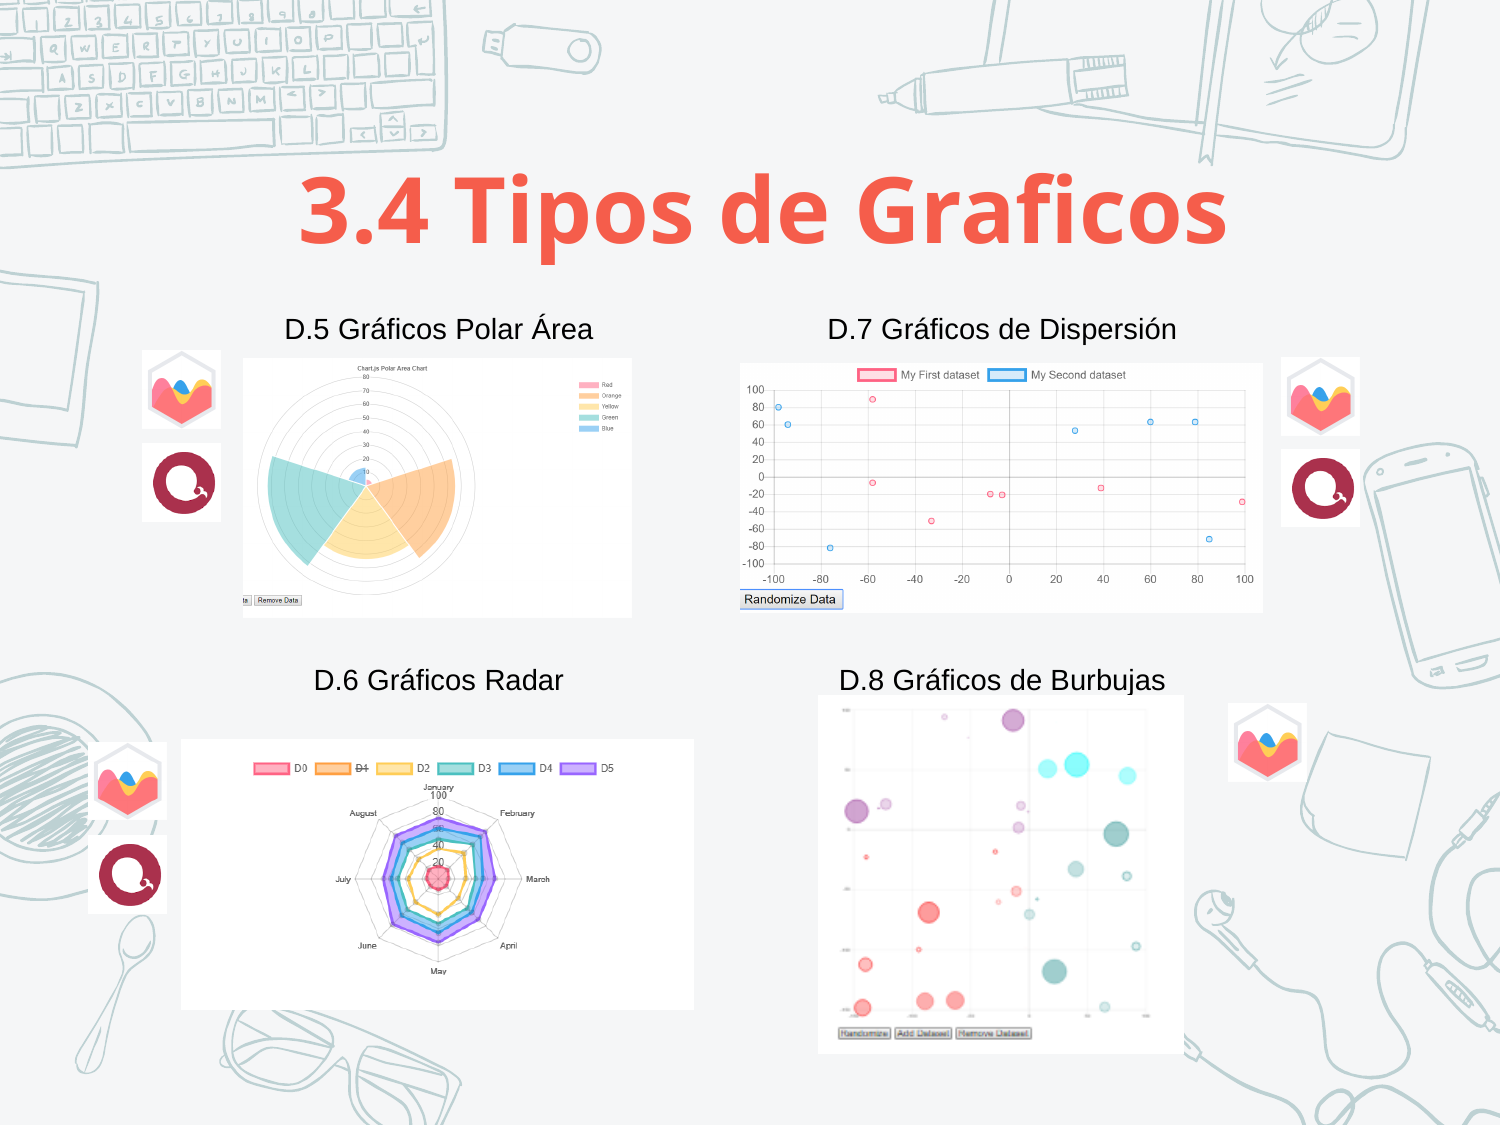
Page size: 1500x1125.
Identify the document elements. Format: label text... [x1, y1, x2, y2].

picture [818, 695, 1185, 1054]
picture [142, 350, 221, 429]
picture [739, 363, 1263, 613]
picture [88, 835, 167, 914]
picture [180, 738, 694, 1010]
picture [88, 742, 167, 821]
title 3.4 Tipos de Graficos [200, 149, 1329, 277]
text_box D.5 Gráficos Polar Área [269, 300, 609, 353]
picture [142, 443, 221, 522]
text_box D.6 Gráficos Radar [298, 651, 580, 704]
picture [243, 358, 632, 618]
text_box D.7 Gráficos de Dispersión [812, 300, 1193, 353]
text_box D.8 Gráficos de Burbujas [824, 651, 1182, 693]
picture [1281, 449, 1360, 528]
picture [1281, 357, 1360, 436]
picture [1228, 703, 1307, 782]
